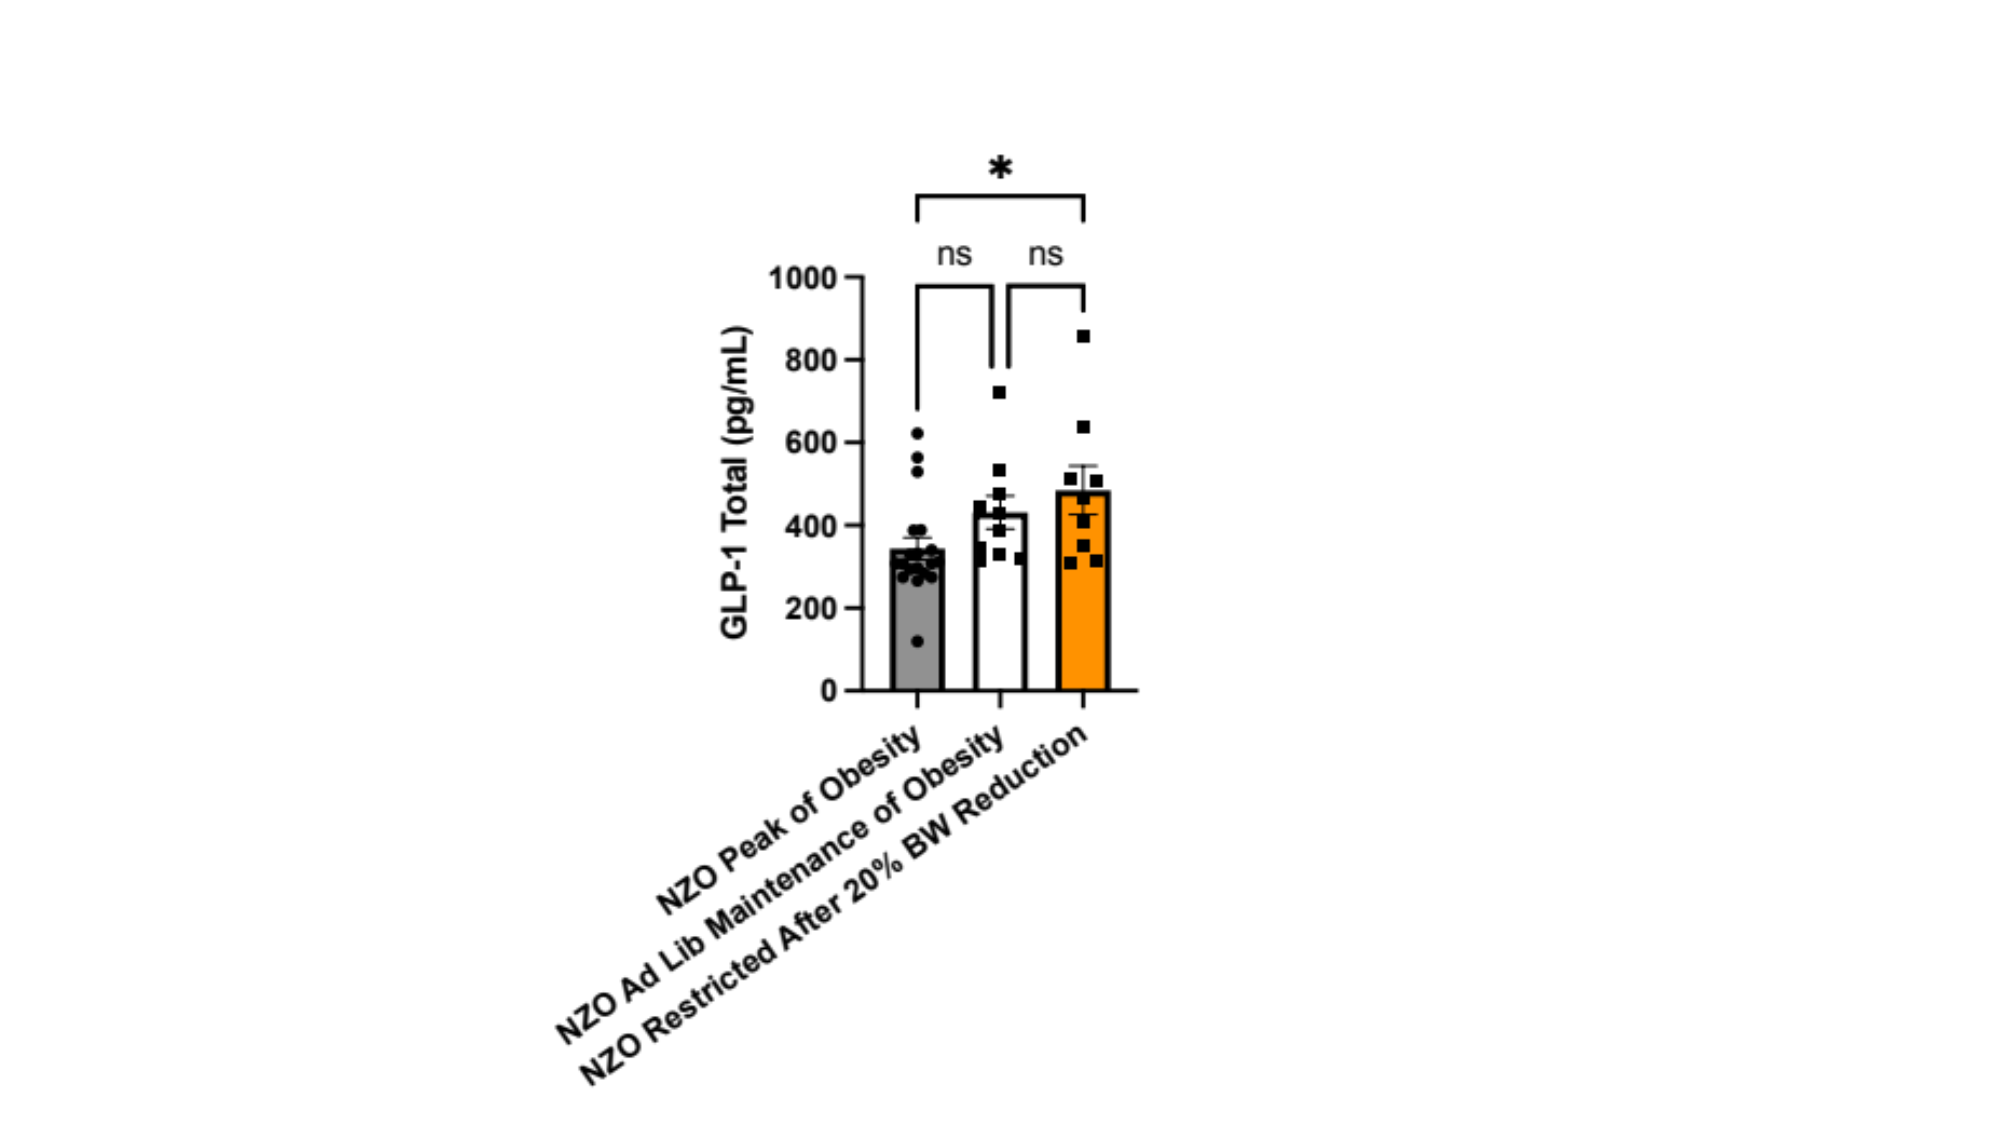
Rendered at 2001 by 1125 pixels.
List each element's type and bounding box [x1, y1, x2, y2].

picture [551, 136, 1341, 1095]
